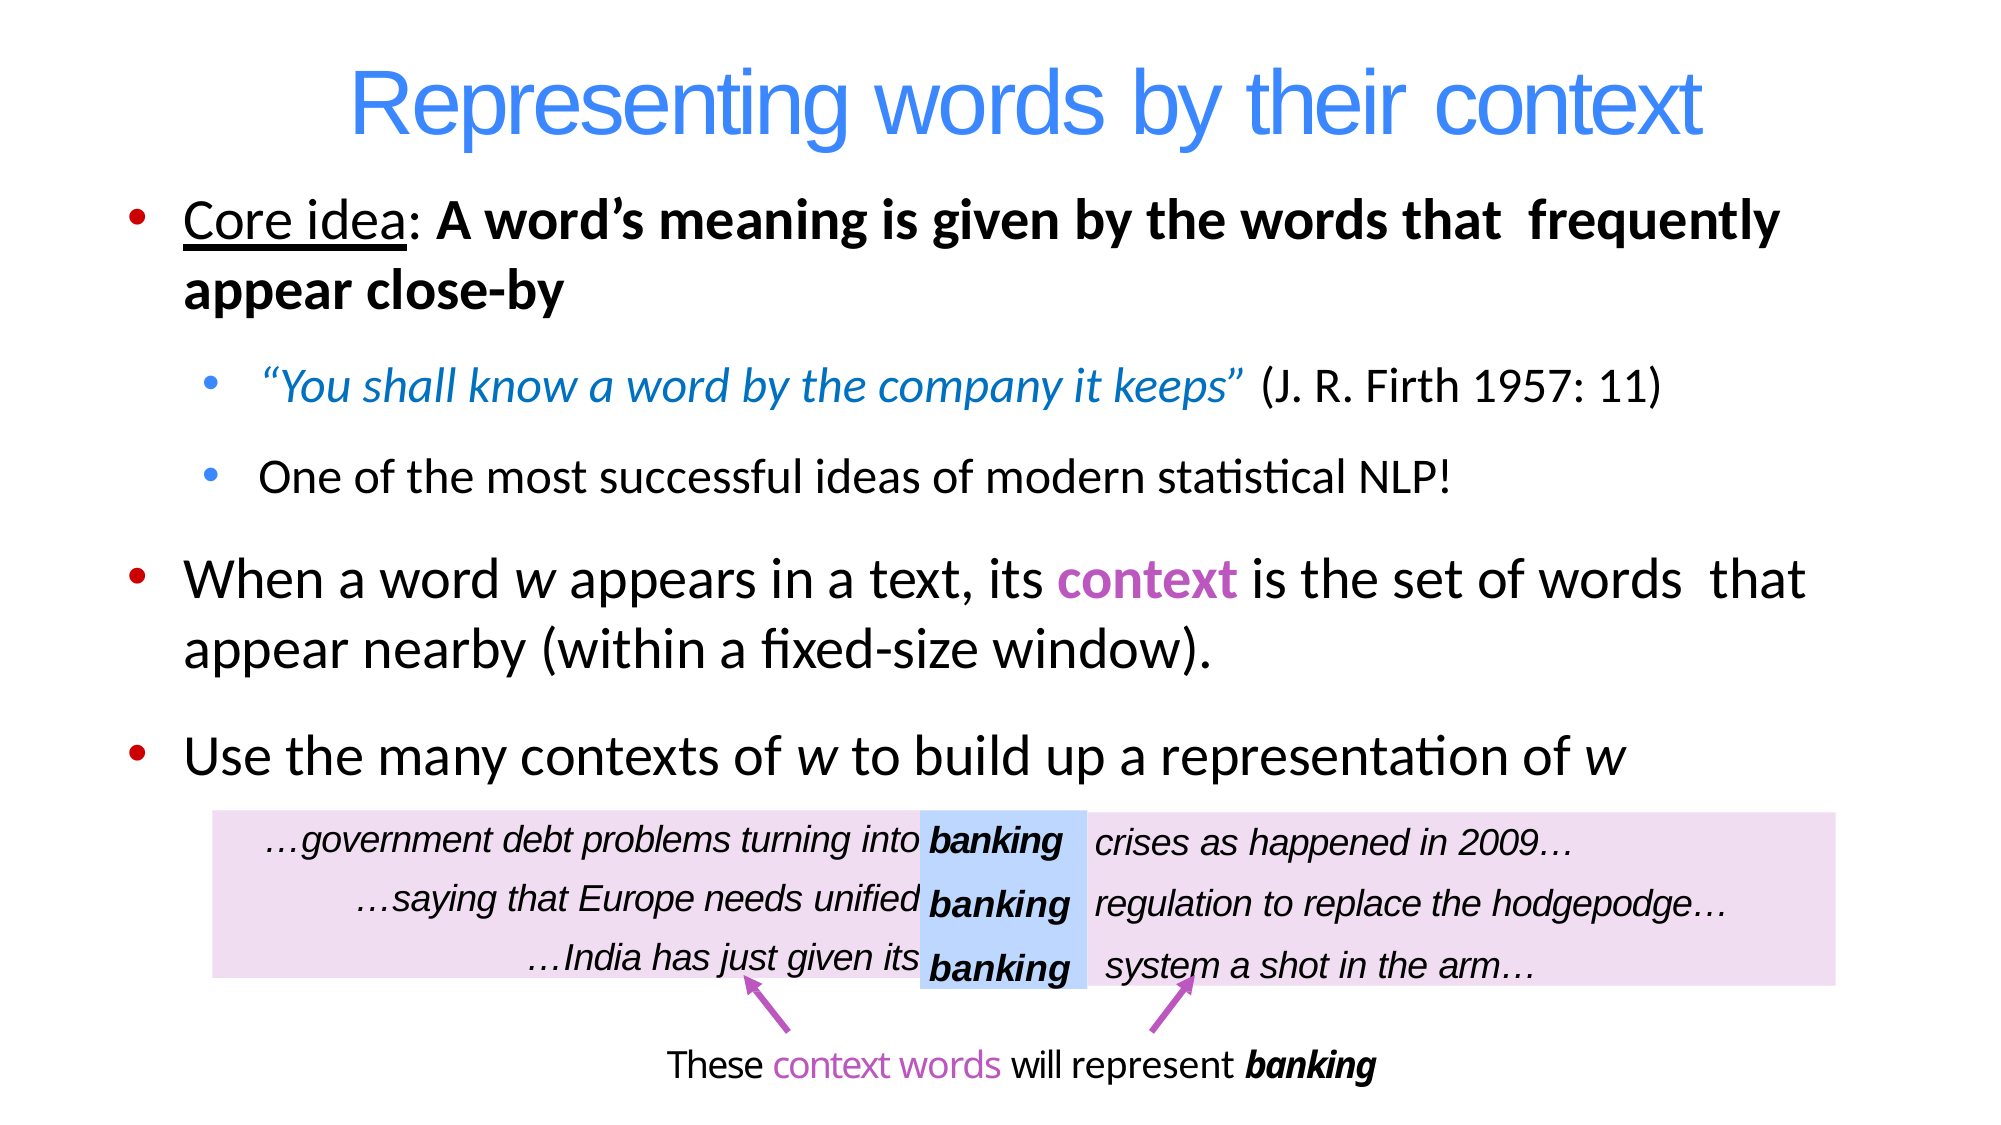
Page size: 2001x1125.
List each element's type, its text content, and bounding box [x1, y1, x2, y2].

text_box crises as happened in 2009… regulation to replace the hodgepodge… system a shot in the arm… [1087, 812, 1836, 986]
text_box These context words will represent banking [664, 1035, 1413, 1088]
text_box Core idea: A word’s meaning is given by the words that frequently appear close-by “You shall know a word by the company it keeps” (J. R. Firth 1957: 11) One of the most successful ideas of modern statistical NLP! When a word w appears in a text, its context is the set of words that appear nearby (within a fixed-size window). Use the many contexts of w to build up a representation of w [124, 179, 1938, 788]
text_box …government debt problems turning into …saying that Europe needs unified …India has just given its [212, 810, 920, 978]
text_box banking banking banking [920, 810, 1088, 989]
title Representing words by their context [312, 41, 1738, 179]
text_box [743, 974, 791, 1034]
text_box [1148, 974, 1195, 1034]
